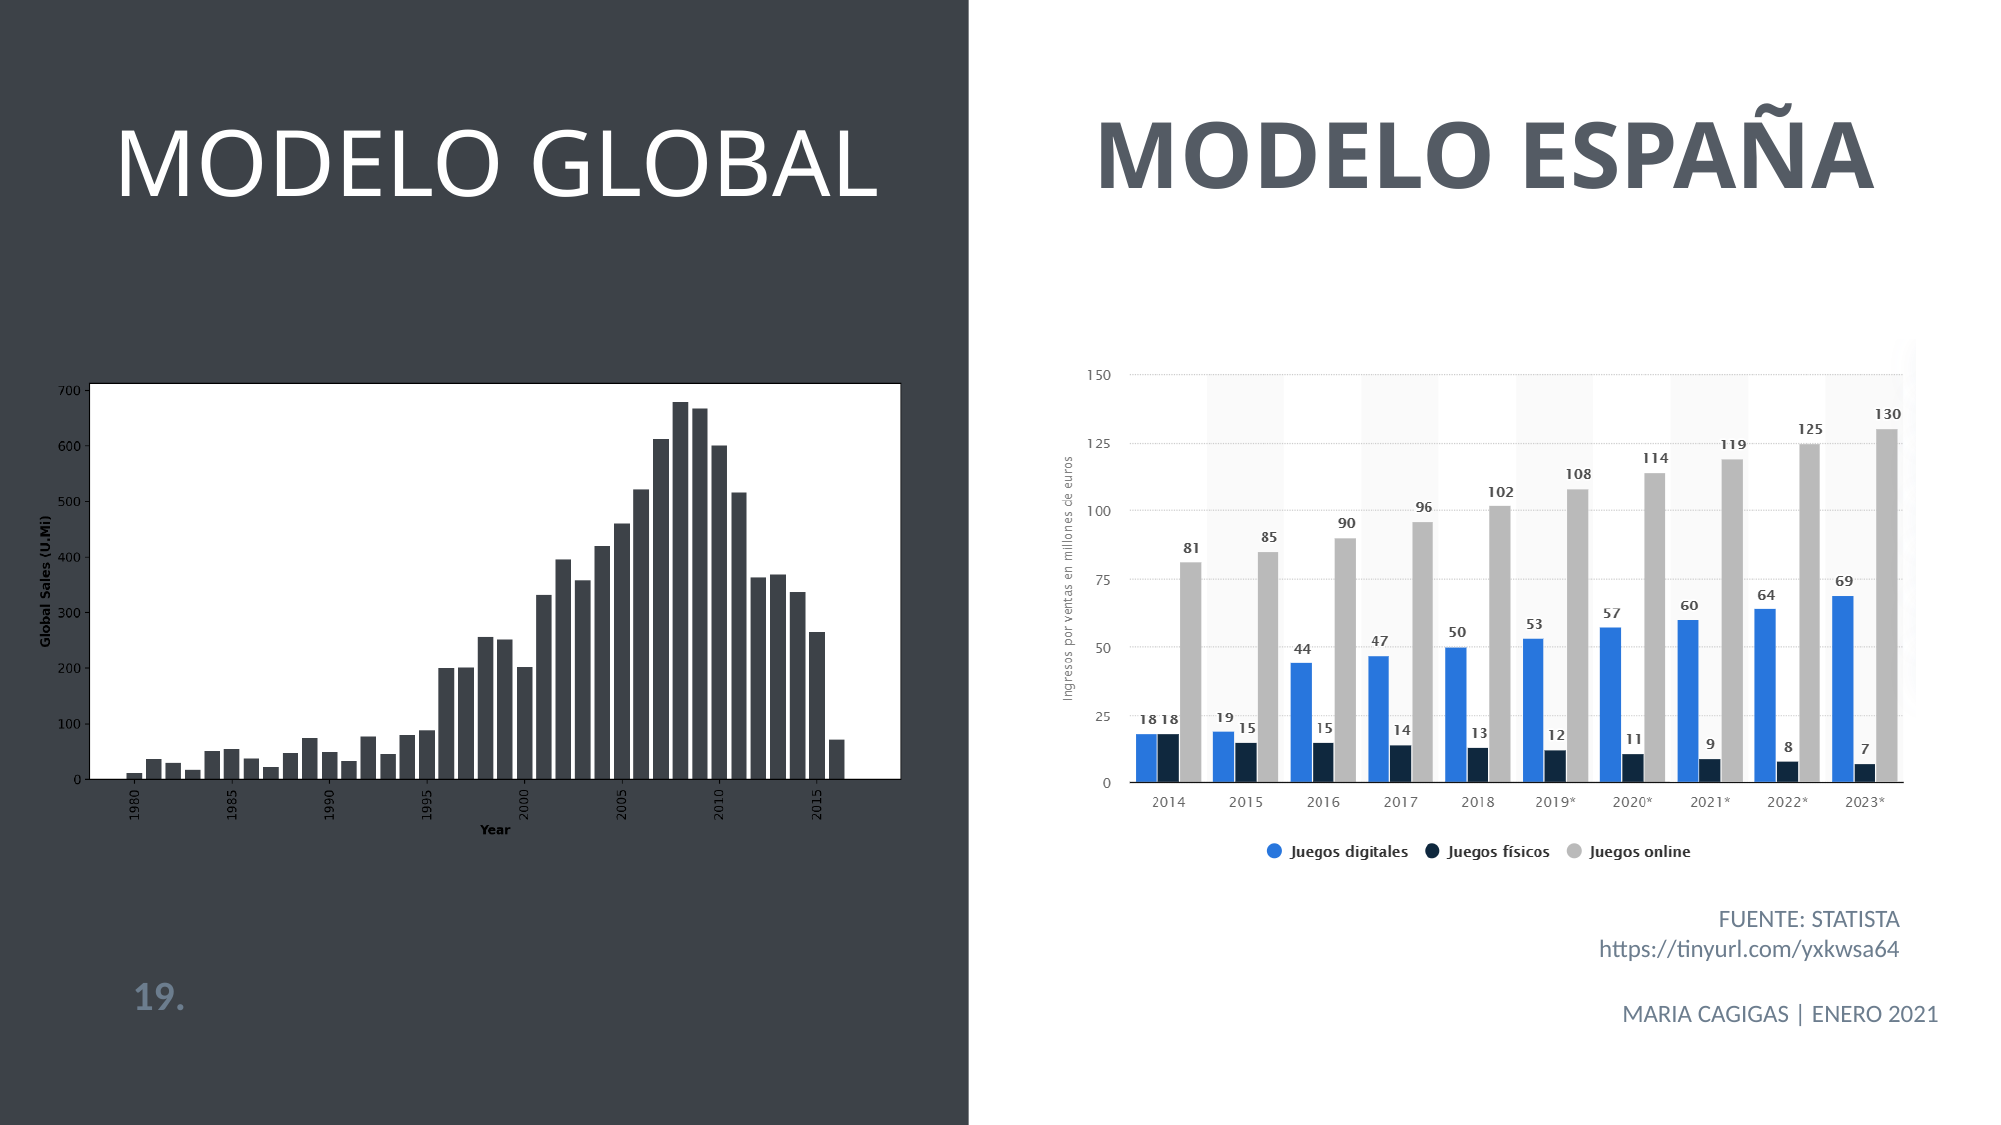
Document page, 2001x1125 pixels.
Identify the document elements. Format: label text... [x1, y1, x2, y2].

text_box 19. [117, 961, 1536, 1027]
text_box [968, 0, 2000, 1125]
text_box MARIA CAGIGAS | ENERO 2021 [1535, 990, 1955, 1035]
picture [31, 374, 909, 845]
text_box MODELO ESPAÑA [1053, 89, 1916, 214]
text_box FUENTE: STATISTA https://tinyurl.com/yxkwsa64 [1496, 894, 1916, 970]
picture [1048, 339, 1916, 880]
text_box MODELO GLOBAL [65, 97, 928, 223]
